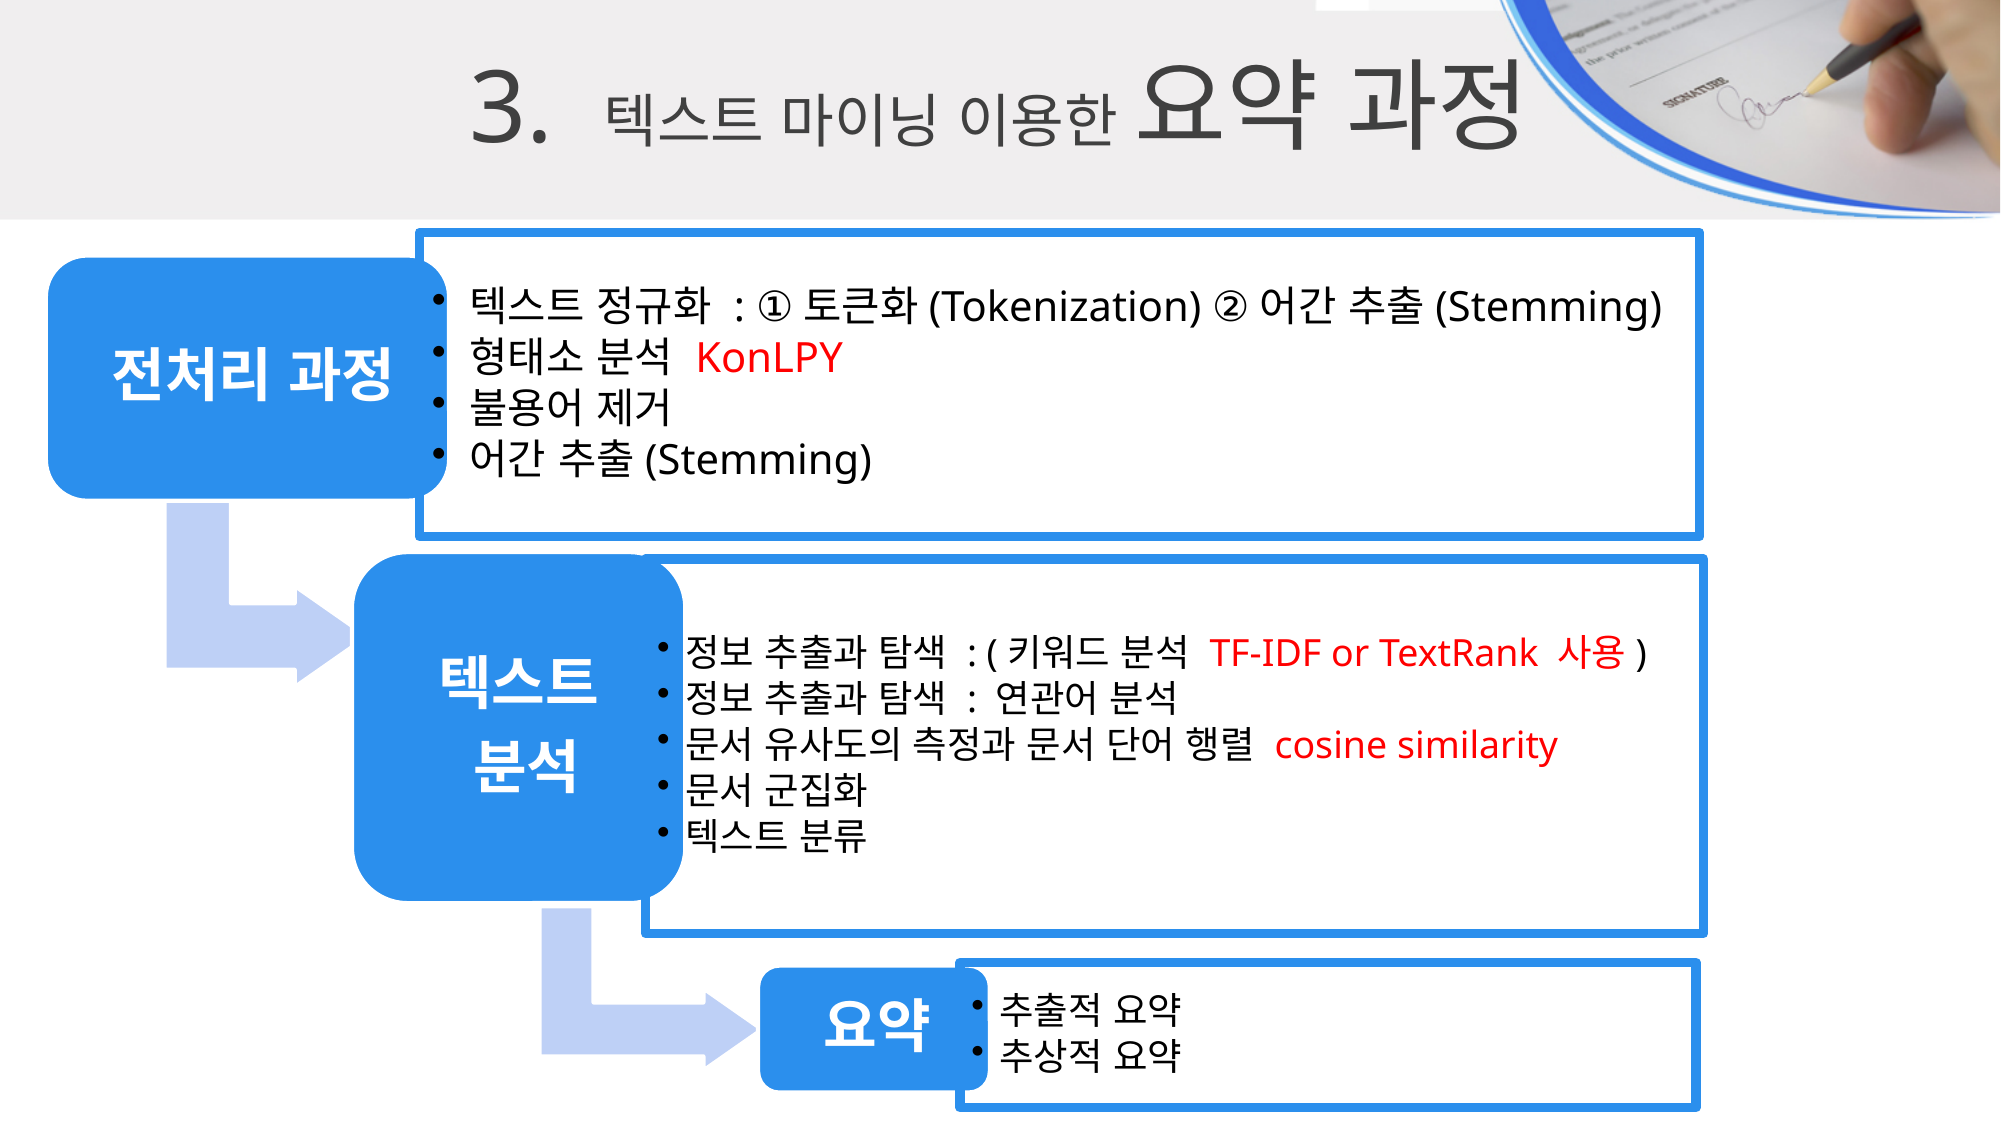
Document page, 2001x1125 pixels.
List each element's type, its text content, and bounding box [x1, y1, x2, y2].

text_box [33, 232, 2000, 1125]
list 3. 텍스트 마이닝 이용한 요약 과정 [0, 43, 2000, 162]
picture [0, 0, 2001, 1125]
